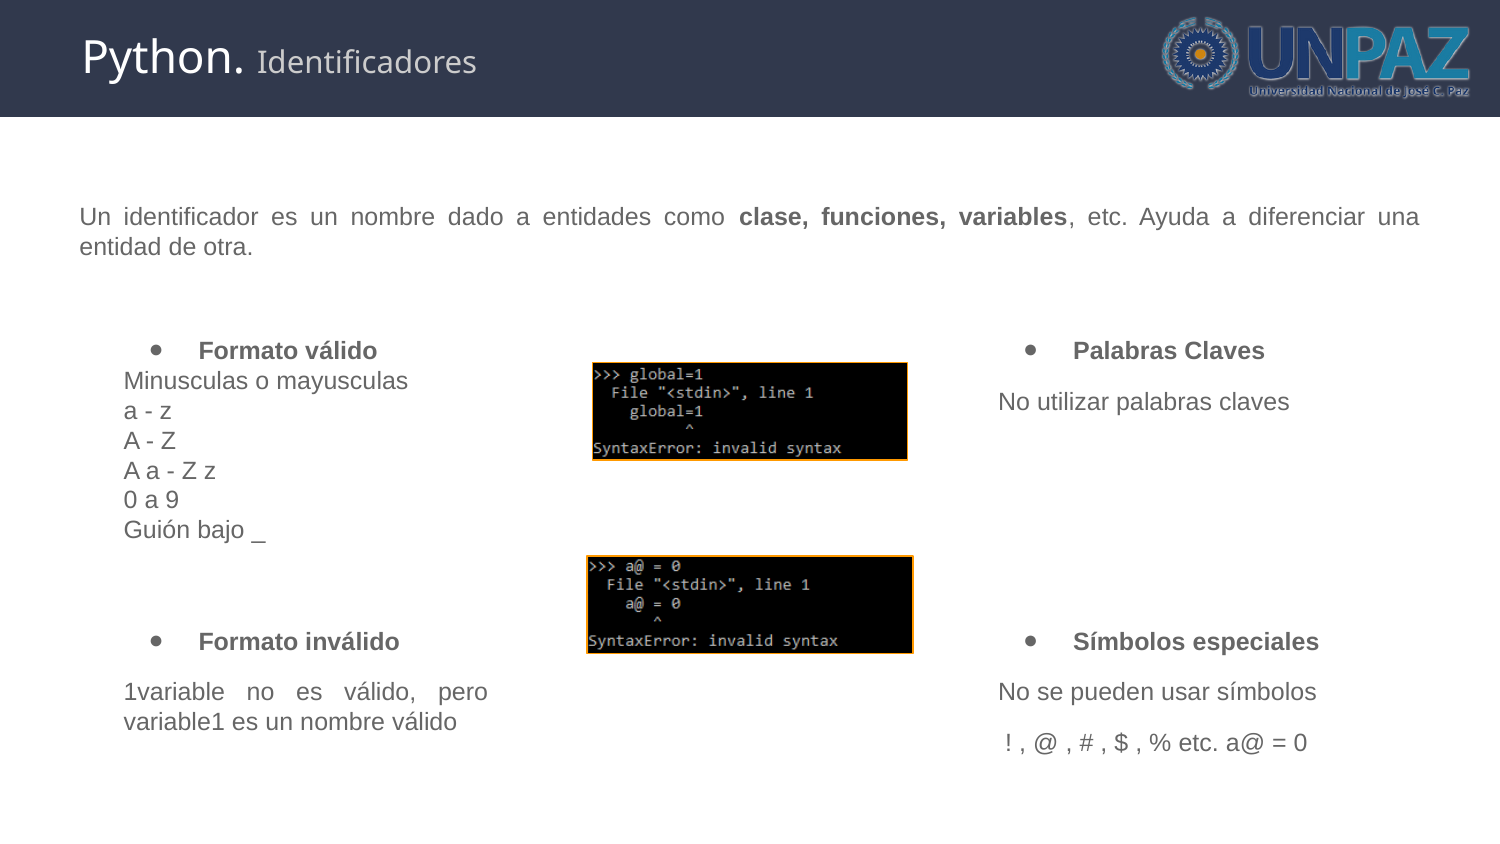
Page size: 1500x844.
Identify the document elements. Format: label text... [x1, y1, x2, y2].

picture [1145, 0, 1500, 118]
text_box Palabras Claves No utilizar palabras claves [983, 319, 1371, 431]
picture [592, 362, 908, 460]
picture [587, 556, 913, 653]
text_box Formato válido Minusculas o mayusculas a - z A - Z A a - Z z 0 a 9 Guión bajo _ [108, 319, 504, 557]
text_box Formato inválido 1variable no es válido, pero variable1 es un nombre válido [108, 610, 504, 743]
text_box [0, 0, 1143, 117]
text_box Símbolos especiales No se pueden usar símbolos ! , @ , # , $ , % etc. a@ = 0 [983, 610, 1371, 772]
title Python. Identificadores [66, 12, 1140, 105]
text_box Un identificador es un nombre dado a entidades como clase, funciones, variables, etc. Ayuda a diferenciar una entidad de otra. [64, 185, 1436, 275]
